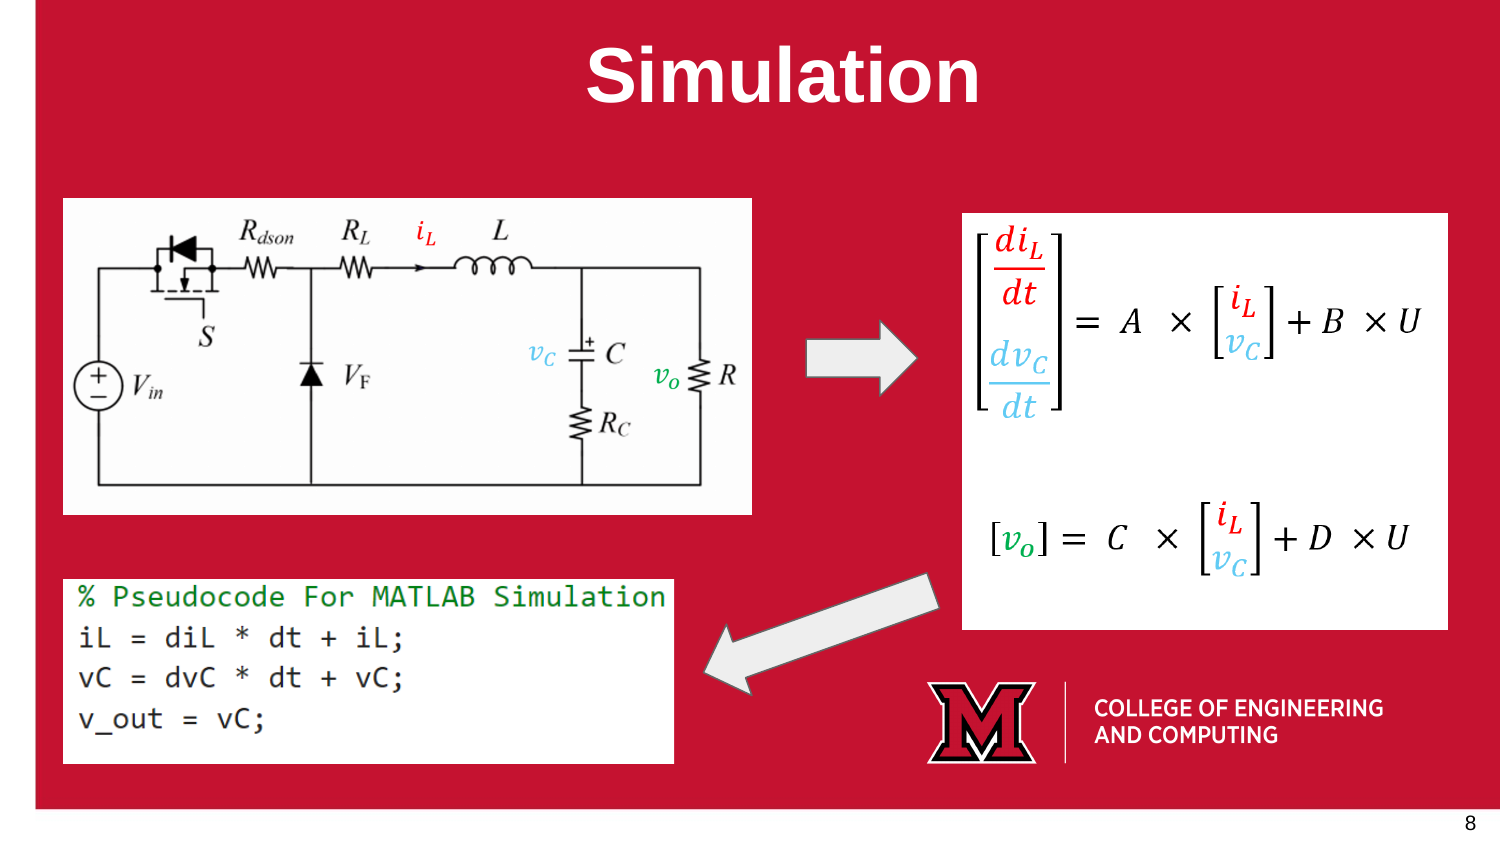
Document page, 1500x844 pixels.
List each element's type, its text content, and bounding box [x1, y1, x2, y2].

text_box [806, 320, 918, 397]
title Simulation [114, 9, 1453, 134]
picture [0, 0, 1500, 844]
text_box [703, 572, 940, 696]
slide_number ‹#› [1401, 794, 1492, 844]
